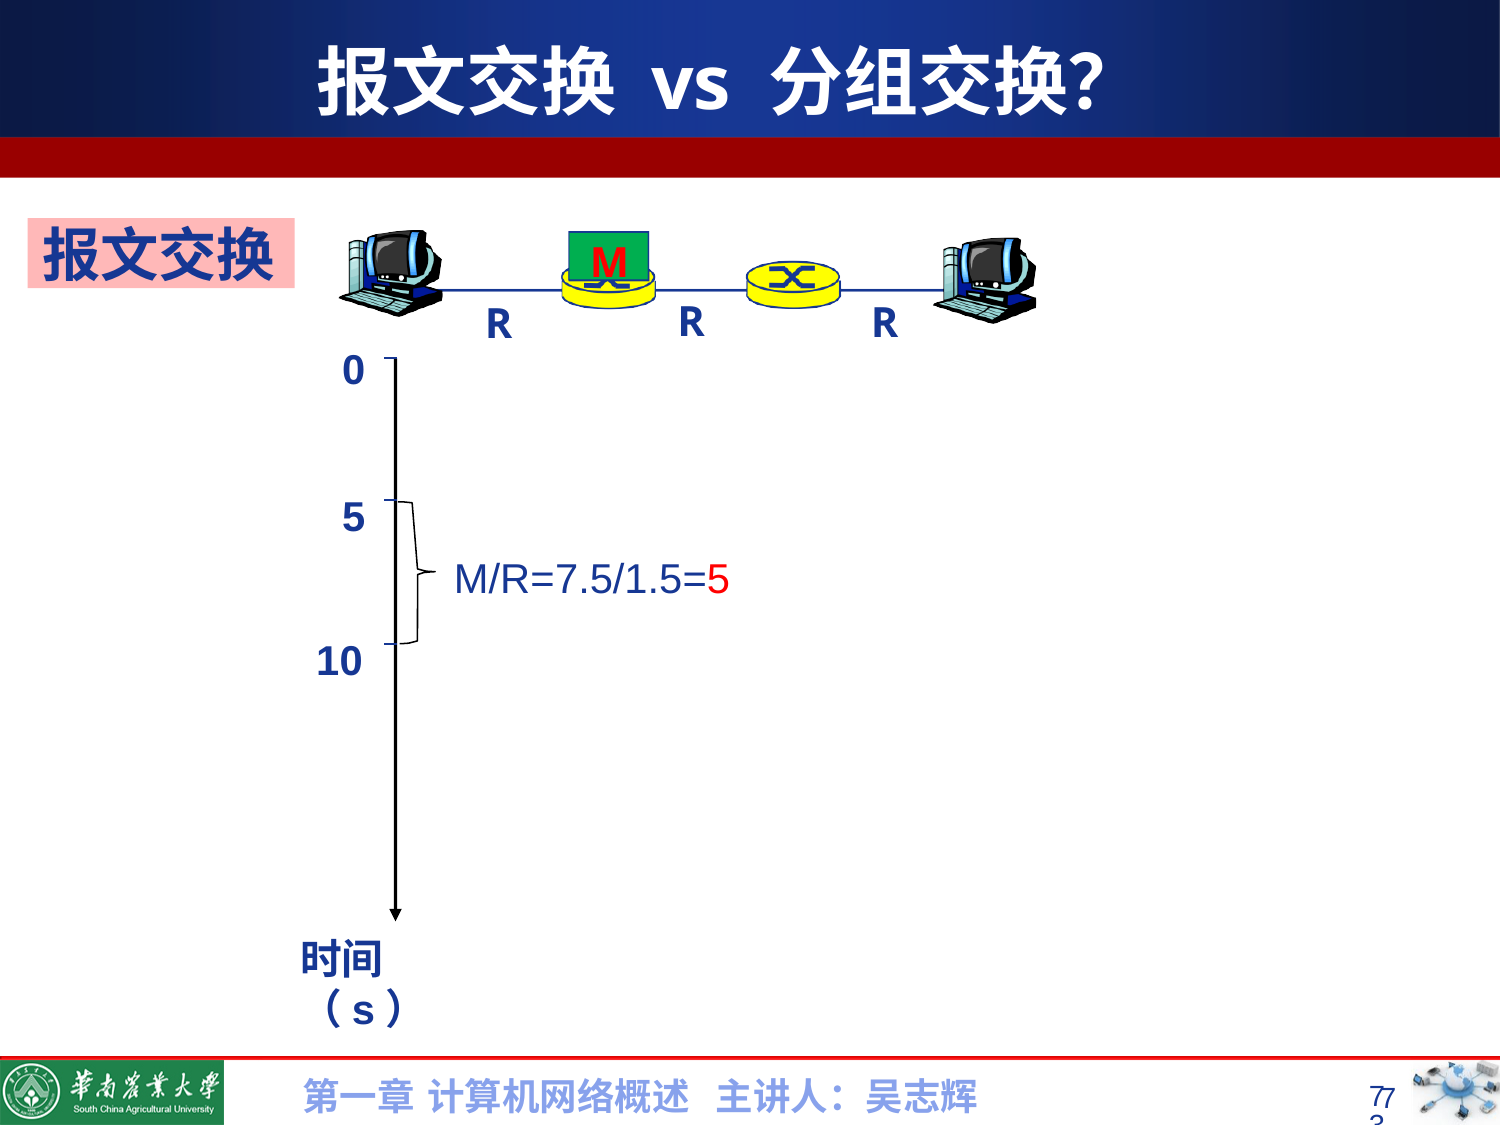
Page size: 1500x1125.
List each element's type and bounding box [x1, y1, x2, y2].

footer [300, 1072, 1137, 1125]
text_box [298, 932, 494, 1033]
text_box [338, 230, 1037, 347]
text_box [340, 343, 368, 394]
text_box [340, 490, 368, 540]
picture [0, 1056, 1500, 1125]
slide_number [1350, 1077, 1401, 1125]
picture [0, 0, 1500, 137]
text_box [314, 633, 365, 684]
text_box [27, 218, 295, 289]
text_box [451, 552, 732, 603]
text_box [384, 358, 436, 922]
title [149, 34, 1351, 223]
